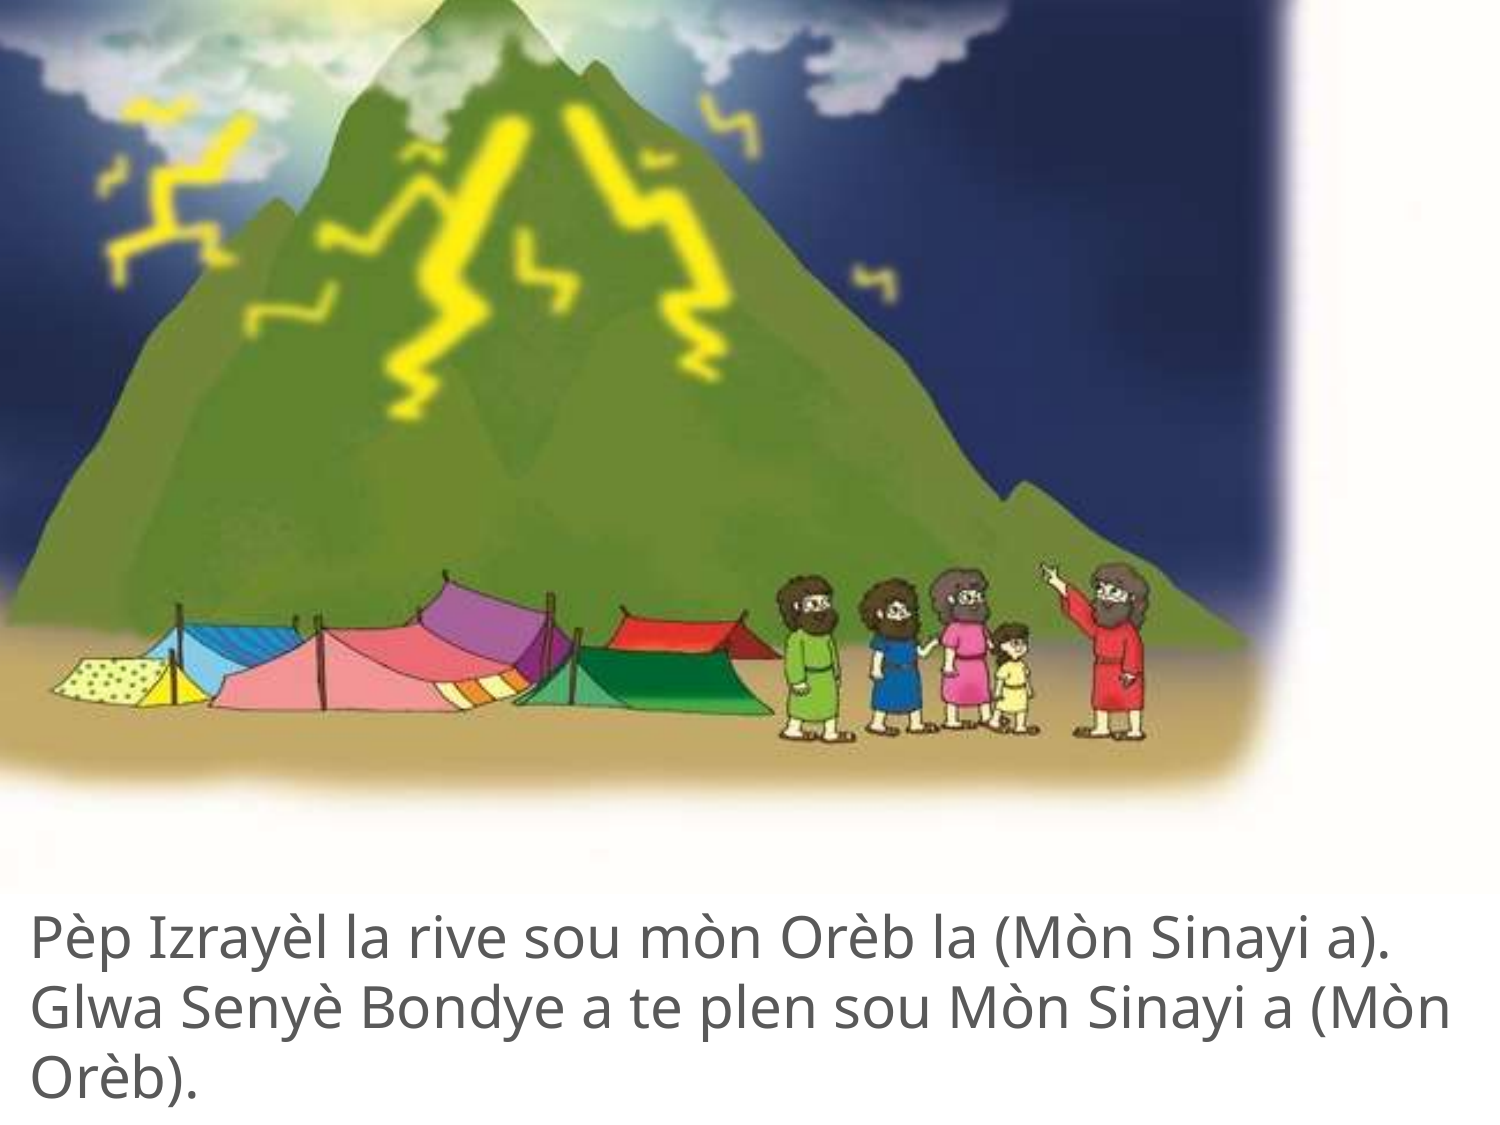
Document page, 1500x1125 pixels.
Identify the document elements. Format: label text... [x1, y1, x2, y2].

text_box Pèp Izrayèl la rive sou mòn Orèb la (Mòn Sinayi a). Glwa Senyè Bondye a te plen sou Mòn Sinayi a (Mòn Orèb). [14, 902, 1486, 1118]
picture [0, 0, 1500, 894]
